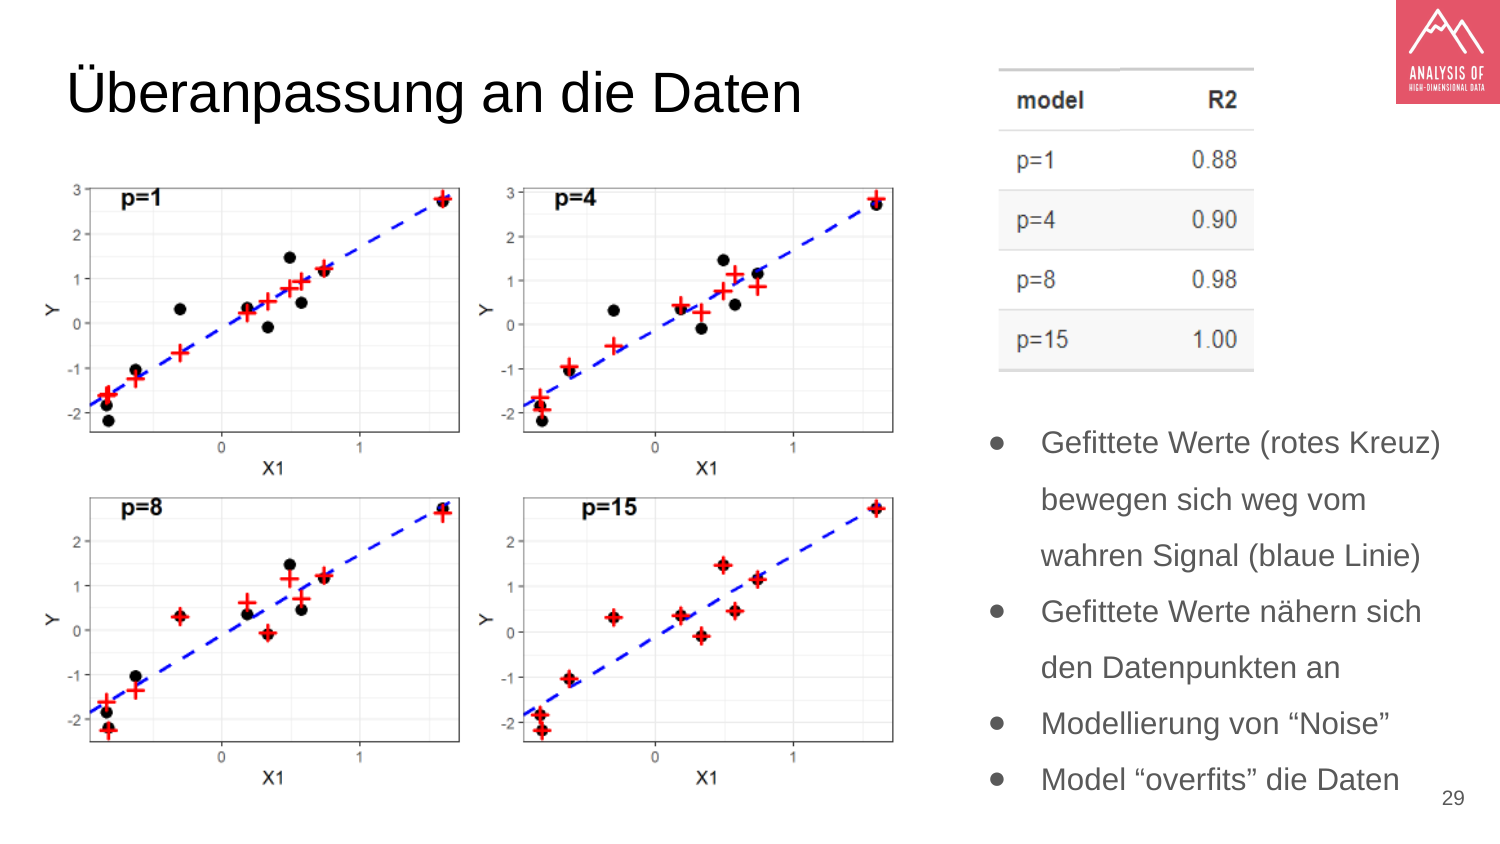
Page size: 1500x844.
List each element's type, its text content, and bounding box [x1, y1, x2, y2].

picture [29, 170, 923, 799]
picture [1396, 0, 1500, 104]
slide_number ‹#› [1389, 764, 1480, 830]
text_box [981, 65, 1254, 372]
text_box Gefittete Werte (rotes Kreuz) bewegen sich weg vom wahren Signal (blaue Linie) Gefittete Werte nähern sich den Datenpunkten an Modellierung von “Noise” Model “overfits” die Daten [950, 388, 1472, 812]
title Überanpassung an die Daten [51, 40, 1449, 135]
